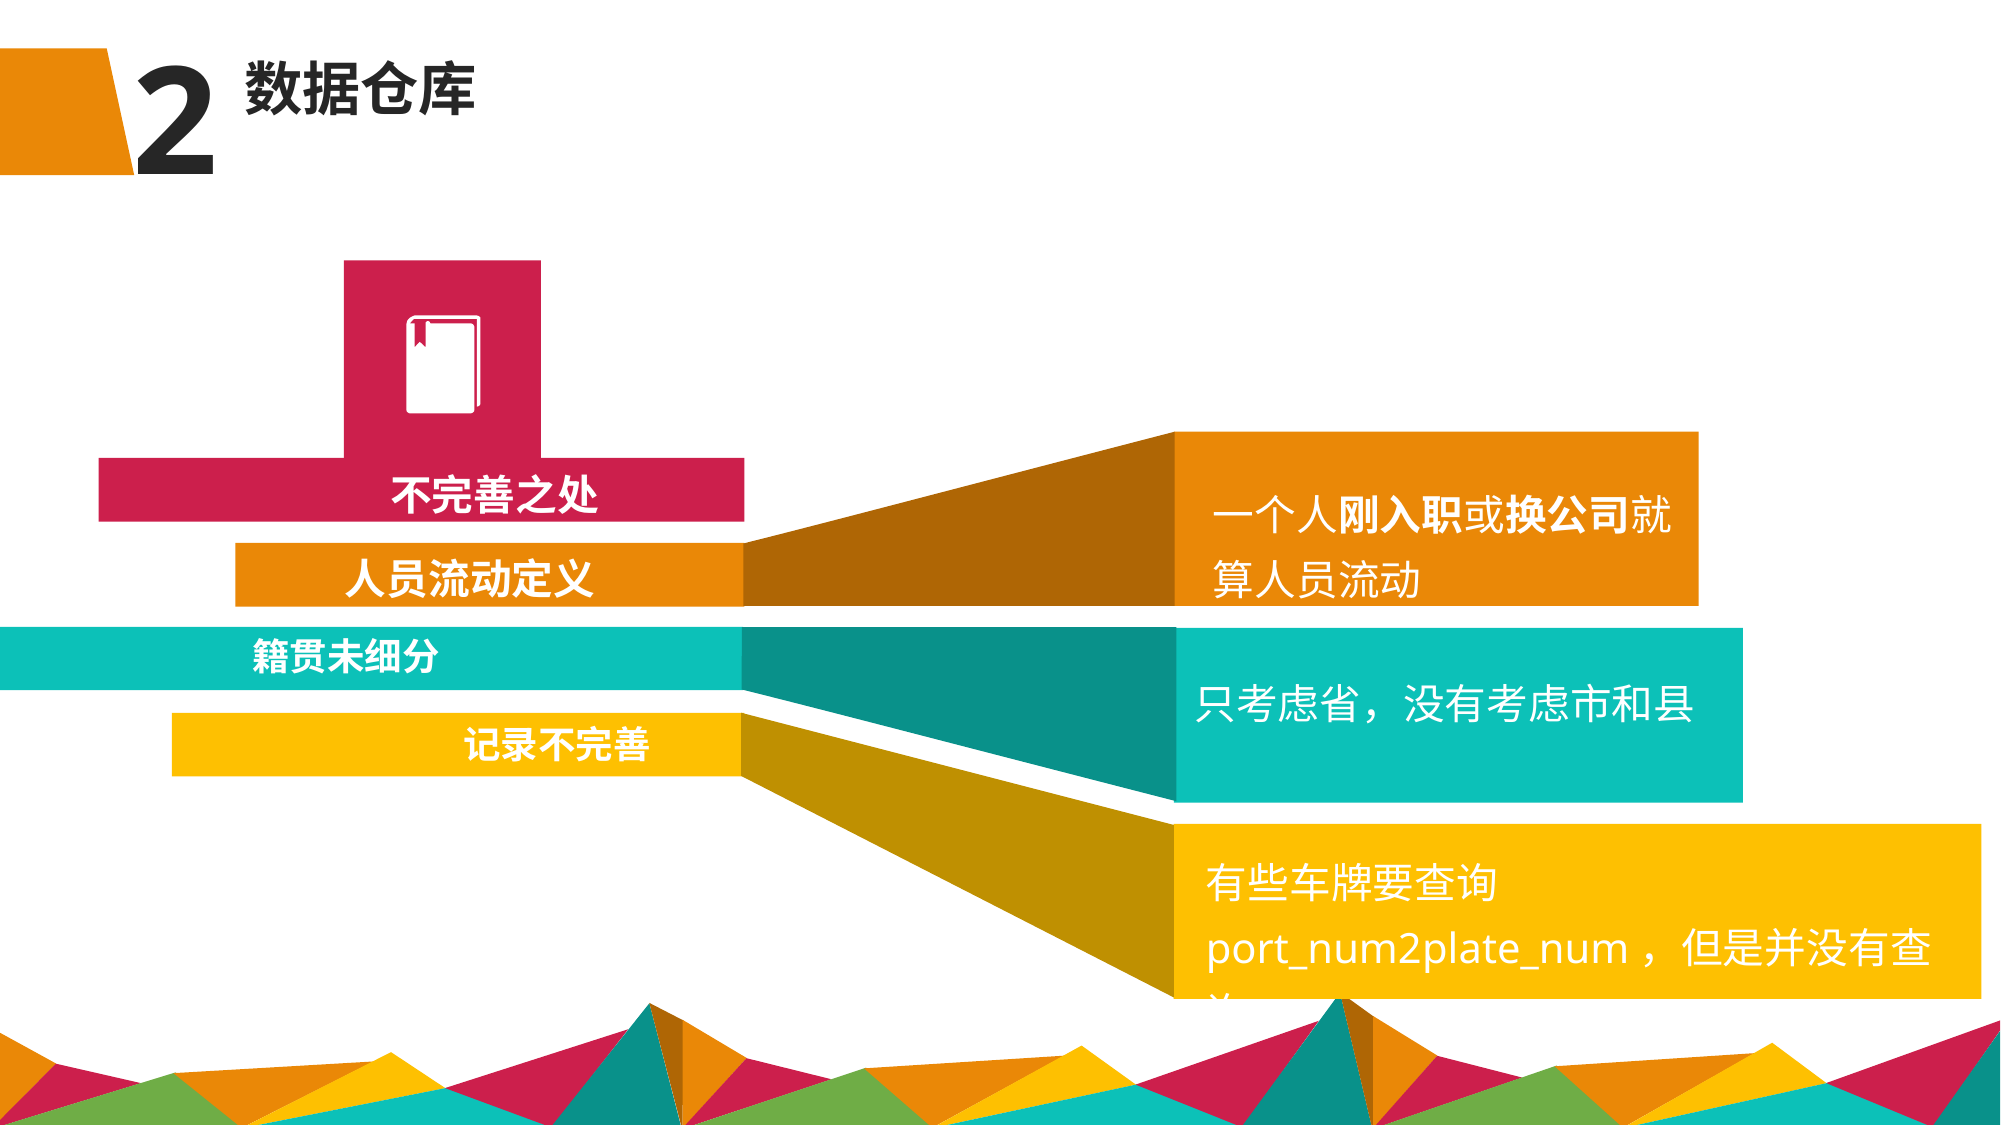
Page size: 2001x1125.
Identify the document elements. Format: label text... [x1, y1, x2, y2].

text_box [171, 712, 741, 777]
text_box [0, 626, 744, 691]
list 数据仓库 [229, 53, 748, 129]
text_box 记录不完善 [448, 713, 666, 774]
text_box [235, 542, 745, 607]
text_box [98, 457, 374, 522]
text_box [1173, 627, 1743, 803]
text_box [541, 457, 745, 522]
text_box 一个人刚入职或换公司就算人员流动 [1198, 466, 1707, 611]
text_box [343, 260, 541, 465]
text_box 籍贯未细分 [237, 625, 455, 686]
text_box [743, 431, 1175, 606]
text_box 人员流动定义 [329, 545, 610, 611]
list 2 [118, 37, 230, 186]
text_box [1175, 431, 1699, 606]
text_box [741, 712, 1174, 998]
text_box [741, 627, 1177, 802]
text_box 有些车牌要查询port_num2plate_num，但是并没有查询 [1191, 834, 1982, 1045]
text_box 只考虑省，没有考虑市和县 [1179, 655, 1723, 736]
text_box 不完善之处 [374, 461, 614, 527]
text_box [1173, 823, 1982, 999]
